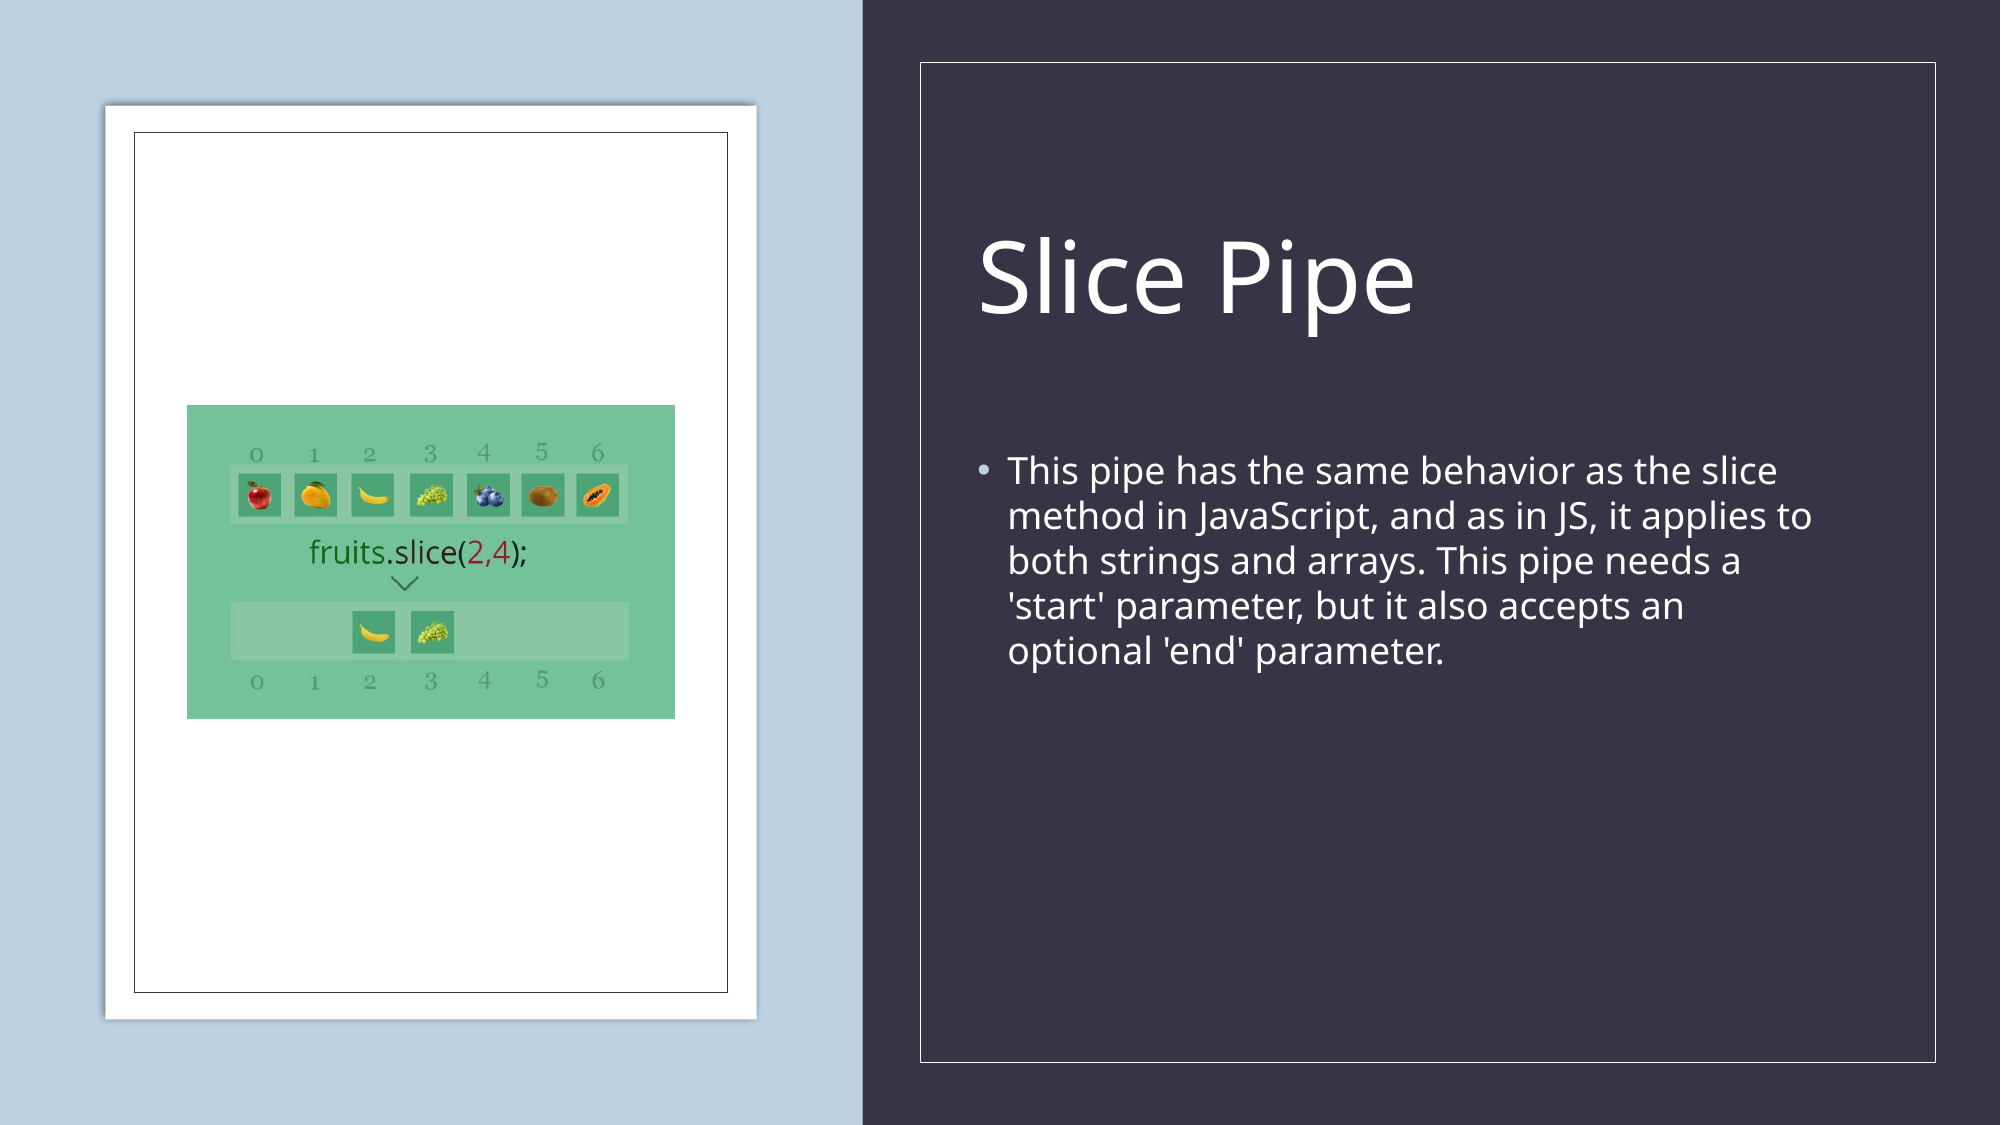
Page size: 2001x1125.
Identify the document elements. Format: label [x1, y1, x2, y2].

text_box [864, 0, 2000, 1125]
text_box [0, 0, 864, 1125]
text_box [134, 132, 728, 993]
text_box [920, 61, 1937, 1064]
picture [187, 405, 675, 720]
text_box [105, 105, 757, 1020]
